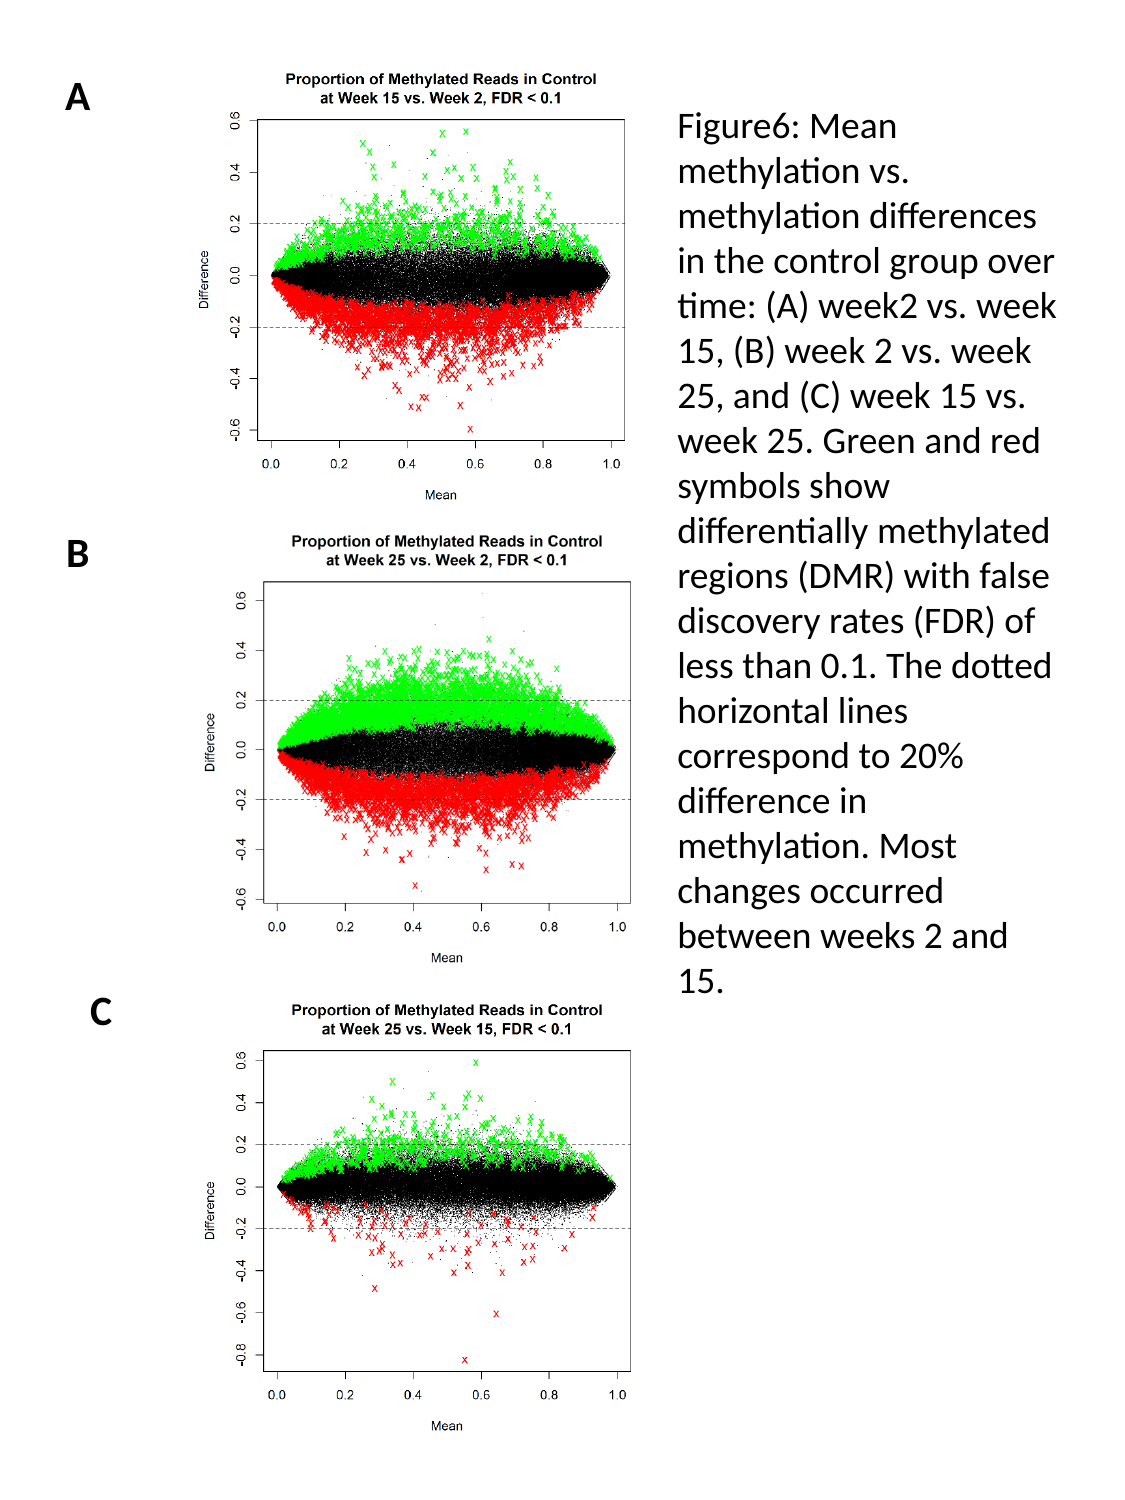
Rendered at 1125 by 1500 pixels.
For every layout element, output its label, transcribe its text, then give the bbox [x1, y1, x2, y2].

picture [193, 55, 663, 982]
text_box C [75, 976, 128, 1042]
text_box A [50, 60, 106, 126]
text_box Figure6: Mean methylation vs. methylation differences in the control group over time: (A) week2 vs. week 15, (B) week 2 vs. week 25, and (C) week 15 vs. week 25. Green and red symbols show differentially methylated regions (DMR) with false discovery rates (FDR) of less than 0.1. The dotted horizontal lines correspond to 20% difference in methylation. Most changes occurred between weeks 2 and 15. [662, 93, 1075, 1009]
picture [199, 987, 663, 1451]
text_box B [51, 518, 105, 584]
